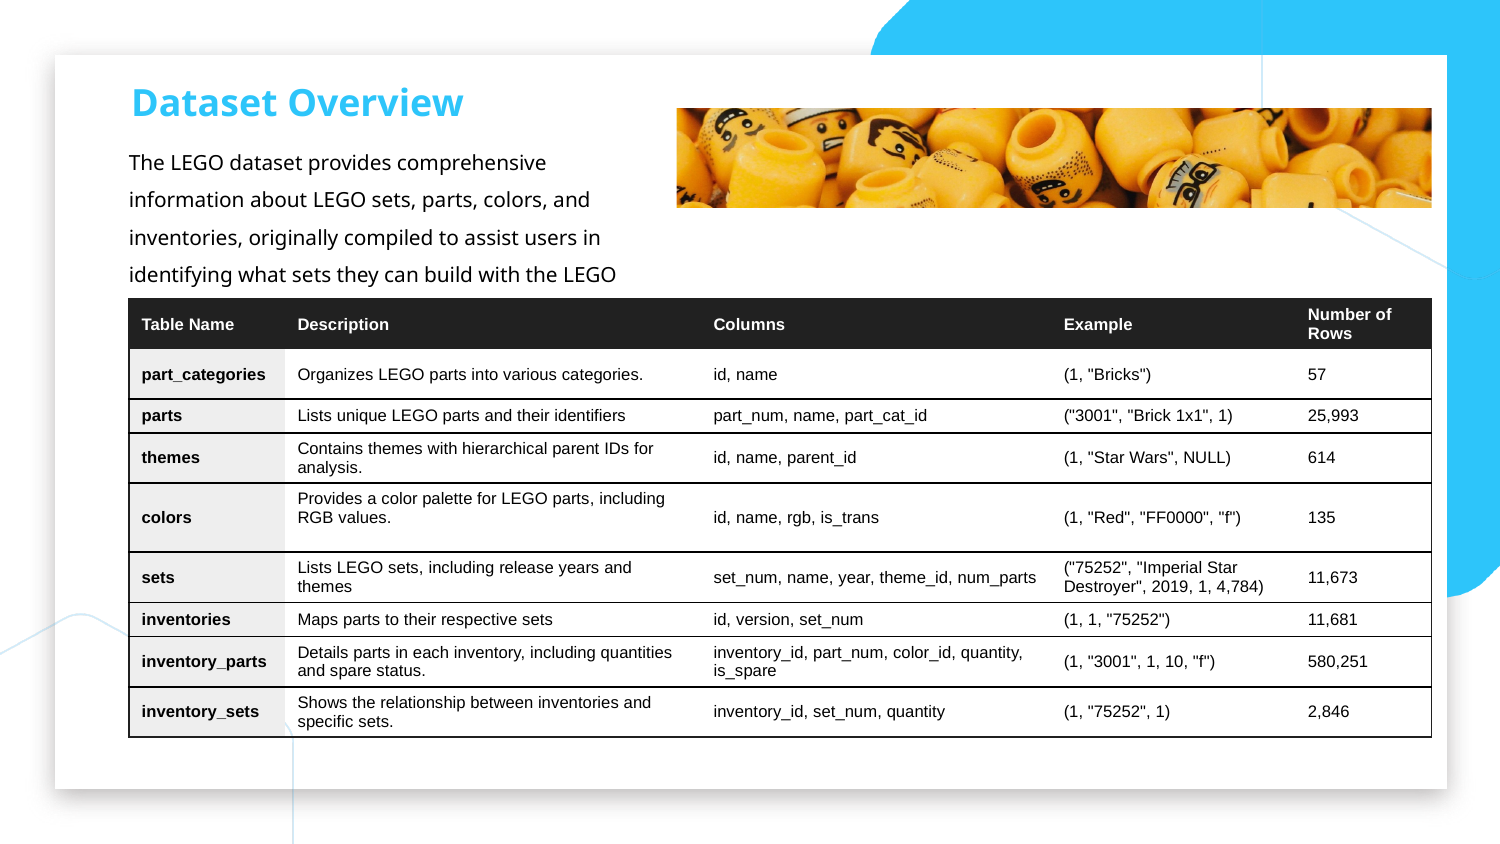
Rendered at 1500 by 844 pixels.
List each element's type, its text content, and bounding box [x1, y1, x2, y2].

table_cell inventories [130, 603, 285, 612]
table_cell (1, "75252", 1) [1051, 688, 1295, 736]
table_cell Maps parts to their respective sets [285, 603, 701, 636]
table_cell 11,673 [1295, 553, 1431, 602]
picture [0, 0, 1500, 844]
table_cell sets [130, 553, 285, 602]
table_cell inventory_id, set_num, quantity [701, 688, 1051, 736]
table_cell 135 [1295, 484, 1431, 551]
table_cell id, name, parent_id [701, 434, 1051, 482]
table_cell id, name, rgb, is_trans [701, 484, 1051, 551]
table_cell ("75252", "Imperial Star Destroyer", 2019, 1, 4,784) [1051, 553, 1295, 602]
table_cell set_num, name, year, theme_id, num_parts [701, 553, 1051, 602]
table_cell parts [130, 400, 285, 432]
table_cell themes [130, 434, 285, 482]
table_cell Organizes LEGO parts into various categories. [285, 349, 701, 398]
text_box Dataset Overview [116, 63, 798, 153]
table_cell inventory_id, part_num, color_id, quantity, is_spare [701, 637, 1051, 686]
table_header Example [1051, 300, 1295, 349]
table_cell part_num, name, part_cat_id [701, 400, 1051, 432]
table_cell Lists LEGO sets, including release years and themes [285, 553, 701, 602]
table_cell 580,251 [1295, 637, 1431, 686]
table_cell 57 [1295, 349, 1431, 398]
table_cell part_categories [130, 349, 285, 398]
table_cell colors [130, 484, 285, 551]
table_cell Shows the relationship between inventories and specific sets. [298, 688, 701, 736]
text_box The LEGO dataset provides comprehensive information about LEGO sets, parts, colors, and inventories, originally compiled to assist users in identifying what sets they can build with the LEGO pieces they own. [113, 122, 669, 612]
table_cell id, version, set_num [701, 603, 1051, 636]
table_cell id, name [701, 349, 1051, 398]
table_header Number of Rows [1295, 300, 1431, 349]
table_cell 25,993 [1295, 400, 1431, 432]
table_cell ("3001", "Brick 1x1", 1) [1051, 400, 1295, 432]
table_cell (1, "Red", "FF0000", "f") [1051, 484, 1295, 551]
table_cell (1, "Bricks") [1051, 349, 1295, 398]
table_header Table Name [130, 300, 285, 349]
table_cell Lists unique LEGO parts and their identifiers [285, 400, 701, 432]
table_cell Contains themes with hierarchical parent IDs for analysis. [285, 434, 701, 482]
table_cell 614 [1295, 434, 1431, 482]
table_cell Provides a color palette for LEGO parts, including RGB values. [285, 484, 701, 551]
table_header Columns [701, 300, 1051, 349]
table_cell (1, 1, "75252") [1051, 603, 1295, 636]
table_header Description [285, 300, 701, 349]
table_cell (1, "3001", 1, 10, "f") [1051, 637, 1295, 686]
table_cell Details parts in each inventory, including quantities and spare status. [298, 637, 701, 686]
table_cell (1, "Star Wars", NULL) [1051, 434, 1295, 482]
table_cell 11,681 [1295, 603, 1431, 636]
table_cell 2,846 [1295, 688, 1431, 736]
